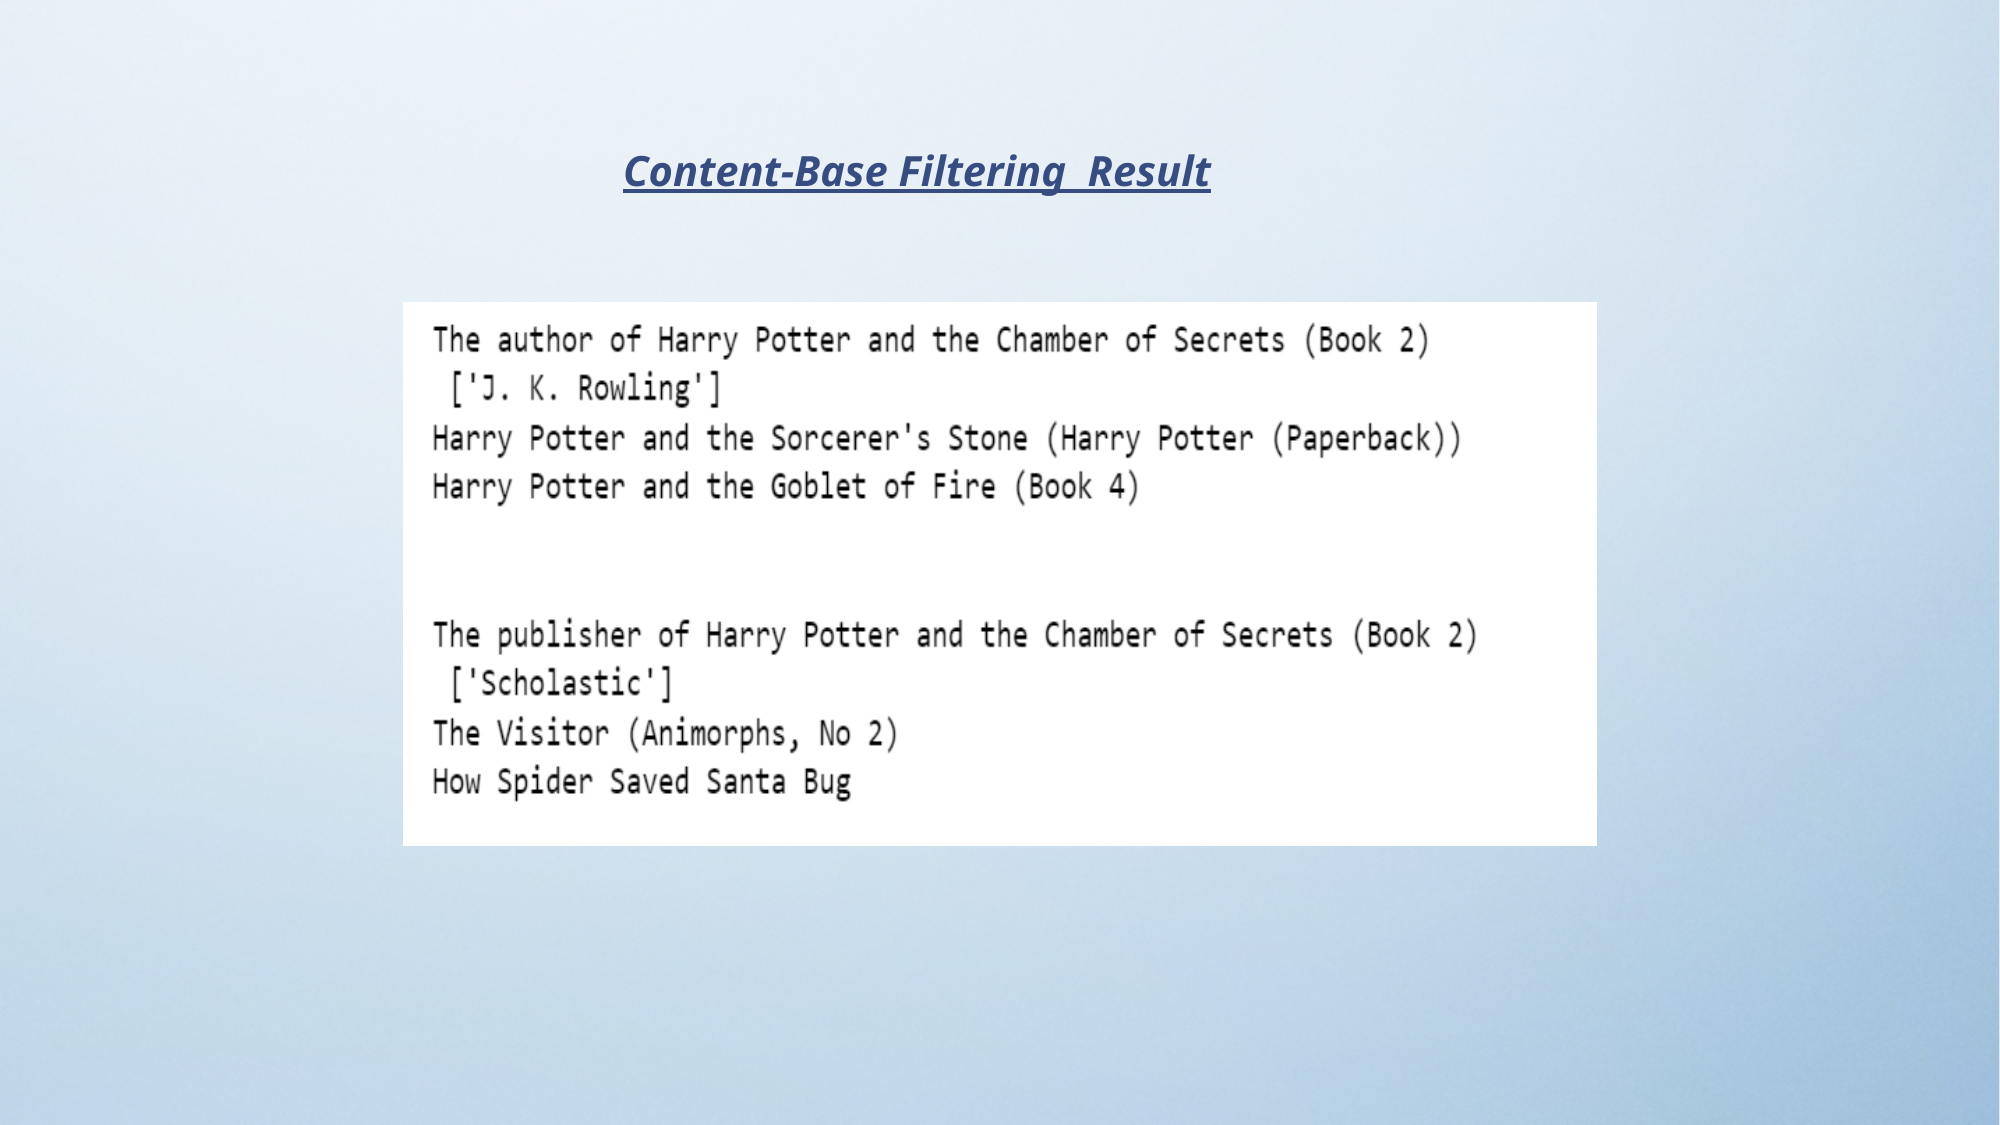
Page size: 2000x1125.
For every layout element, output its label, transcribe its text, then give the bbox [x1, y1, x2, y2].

picture [0, 0, 2000, 1125]
text_box Content-Base Filtering Result [420, 137, 1414, 202]
